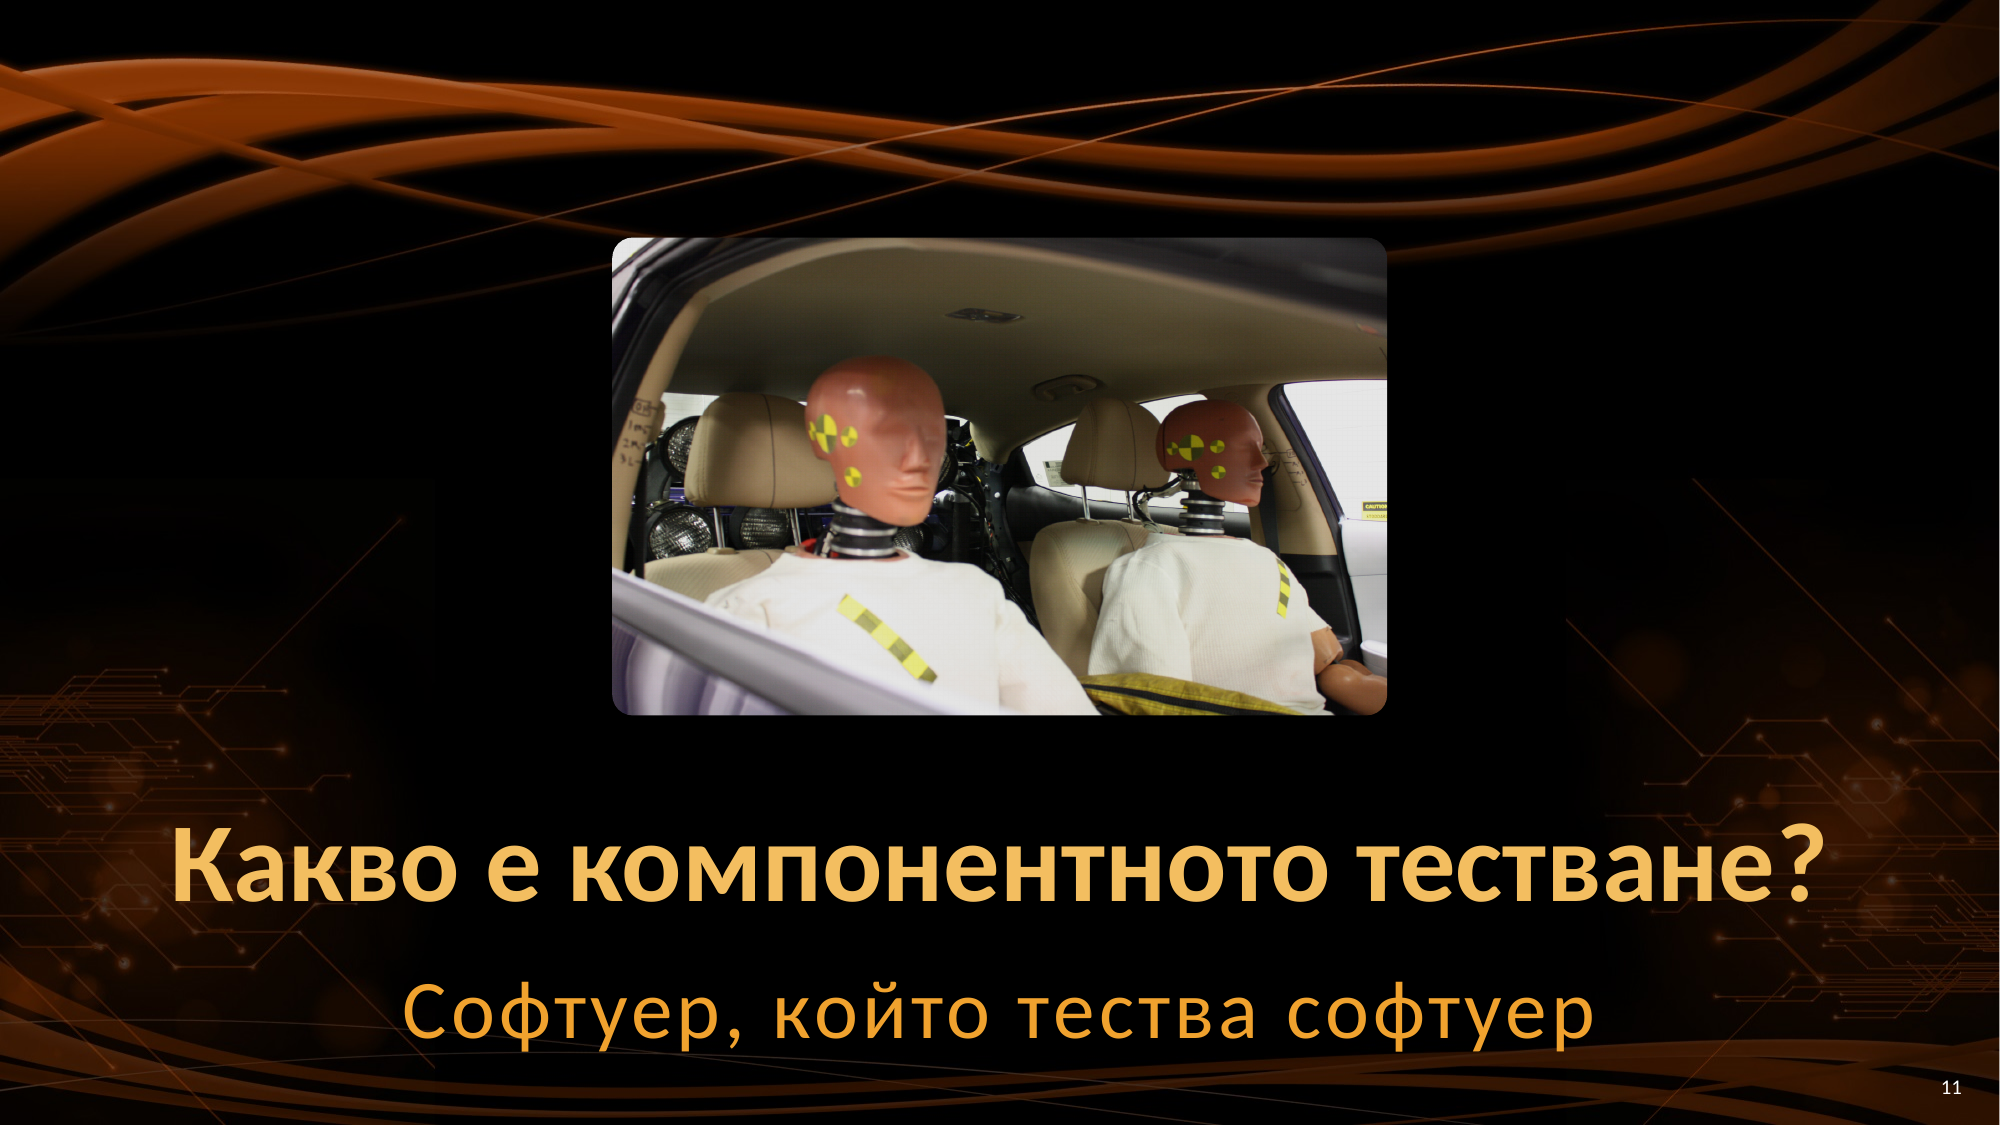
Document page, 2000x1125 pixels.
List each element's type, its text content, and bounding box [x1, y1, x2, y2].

picture [0, 0, 2000, 1125]
list Софтуер, който тества софтуер [149, 944, 1850, 1063]
title Какво е компонентното тестване? [64, 796, 1935, 932]
text_box 11 [1897, 1070, 1968, 1103]
text_box [611, 236, 1389, 717]
